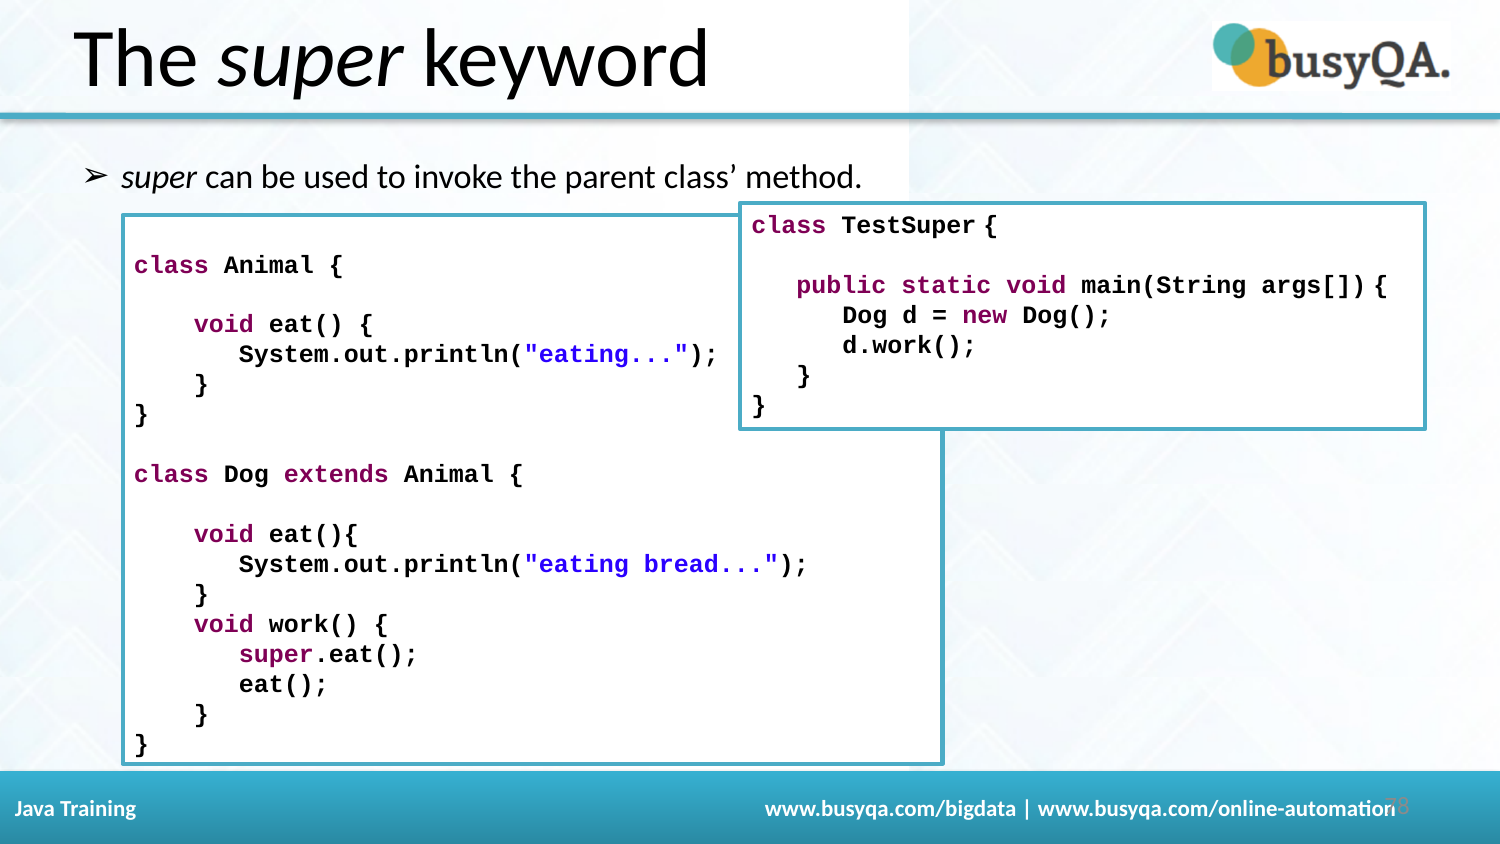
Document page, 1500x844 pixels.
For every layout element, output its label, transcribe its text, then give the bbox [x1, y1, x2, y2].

picture [0, 119, 1500, 772]
picture [0, 0, 1500, 113]
text_box class Animal { void eat() { System.out.println("eating..."); } } class Dog extends Animal { void eat(){ System.out.println("eating bread..."); } void work() { super.eat(); eat(); } } [122, 215, 943, 764]
text_box The super keyword [58, 8, 816, 97]
text_box super can be used to invoke the parent class’ method. [66, 140, 1091, 203]
text_box ‹#› [1074, 781, 1425, 827]
text_box class TestSuper { public static void main(String args[]) { Dog d = new Dog(); d.work(); } } [740, 202, 1425, 430]
